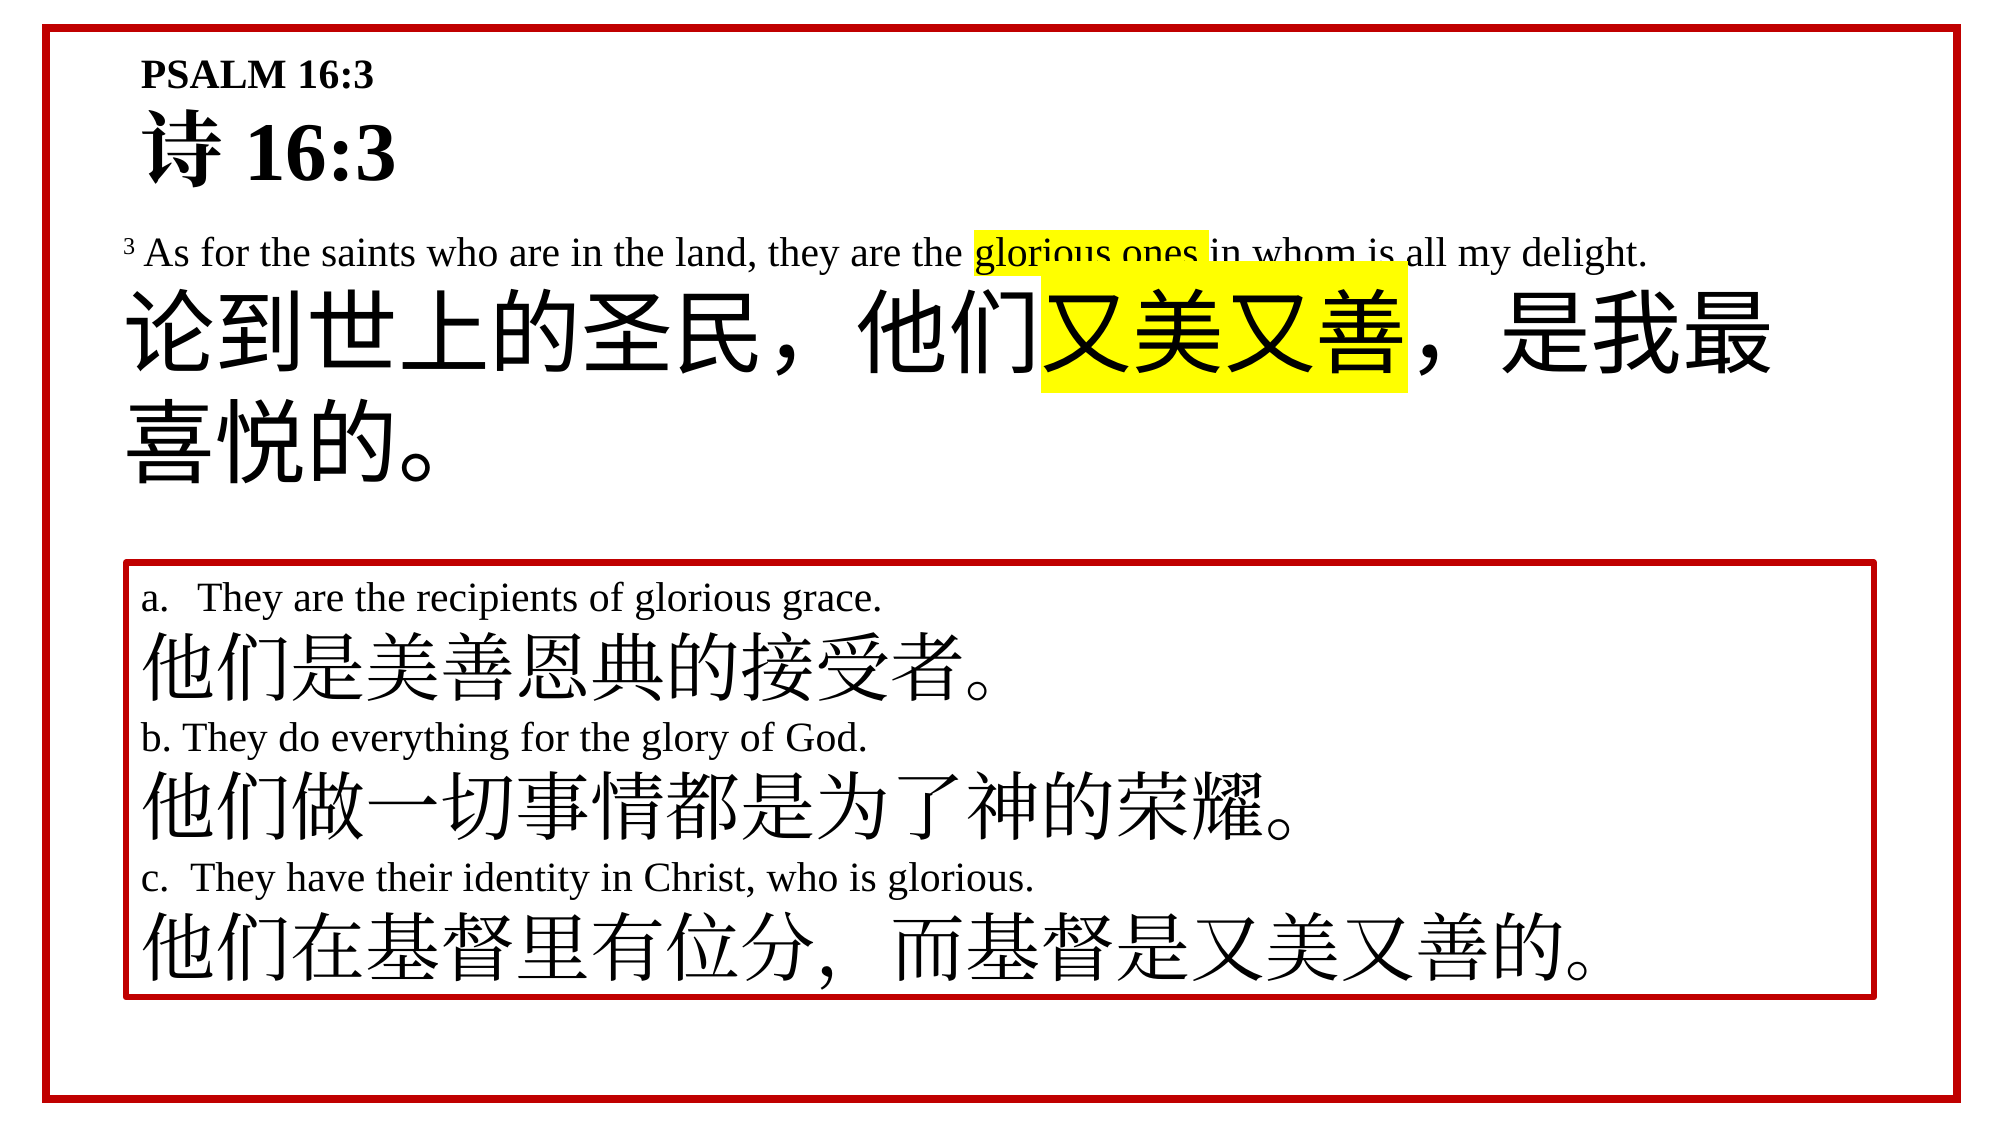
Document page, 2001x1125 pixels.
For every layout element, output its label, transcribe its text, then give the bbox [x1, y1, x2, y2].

text_box 3 As for the saints who are in the land, they are the glorious ones in whom is all my delight. 论到世上的圣民，他们又美又善，是我最喜悦的。 [108, 217, 1838, 503]
text_box PSALM 16:3 诗16:3 [126, 39, 917, 205]
text_box [45, 27, 1958, 1100]
text_box They are the recipients of glorious grace. 他们是美善恩典的接受者。 b. They do everything for the glory of God. 他们做一切事情都是为了神的荣耀。 c. They have their identity in Christ, who is glorious. 他们在基督里有位分，而基督是又美又善的。 [126, 562, 1874, 998]
